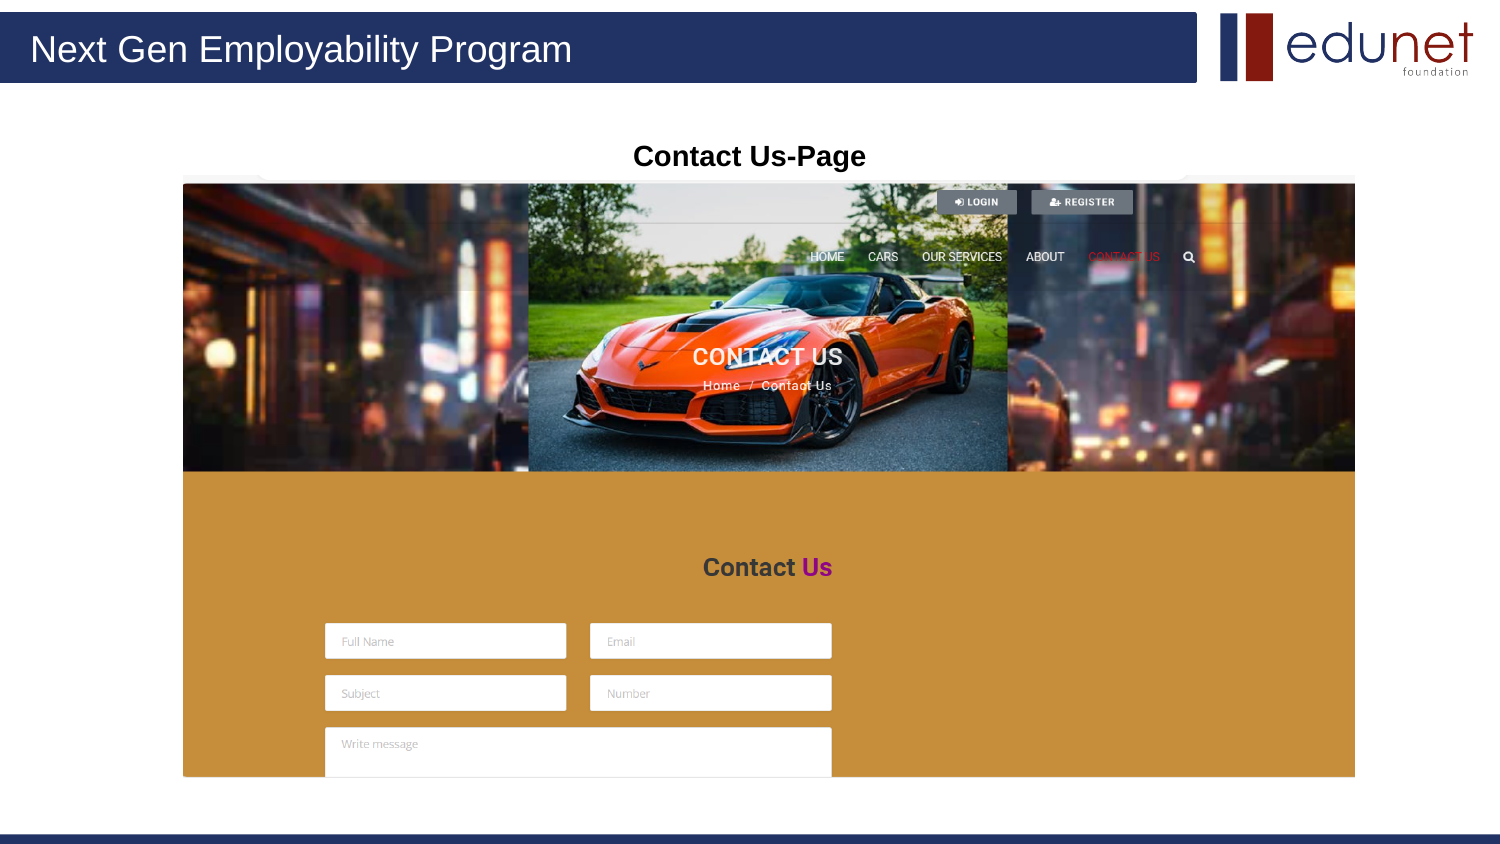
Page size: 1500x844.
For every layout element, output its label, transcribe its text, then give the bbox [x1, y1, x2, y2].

picture [183, 175, 1356, 778]
title Contact Us-Page [103, 101, 1397, 208]
picture [1279, 14, 1482, 83]
